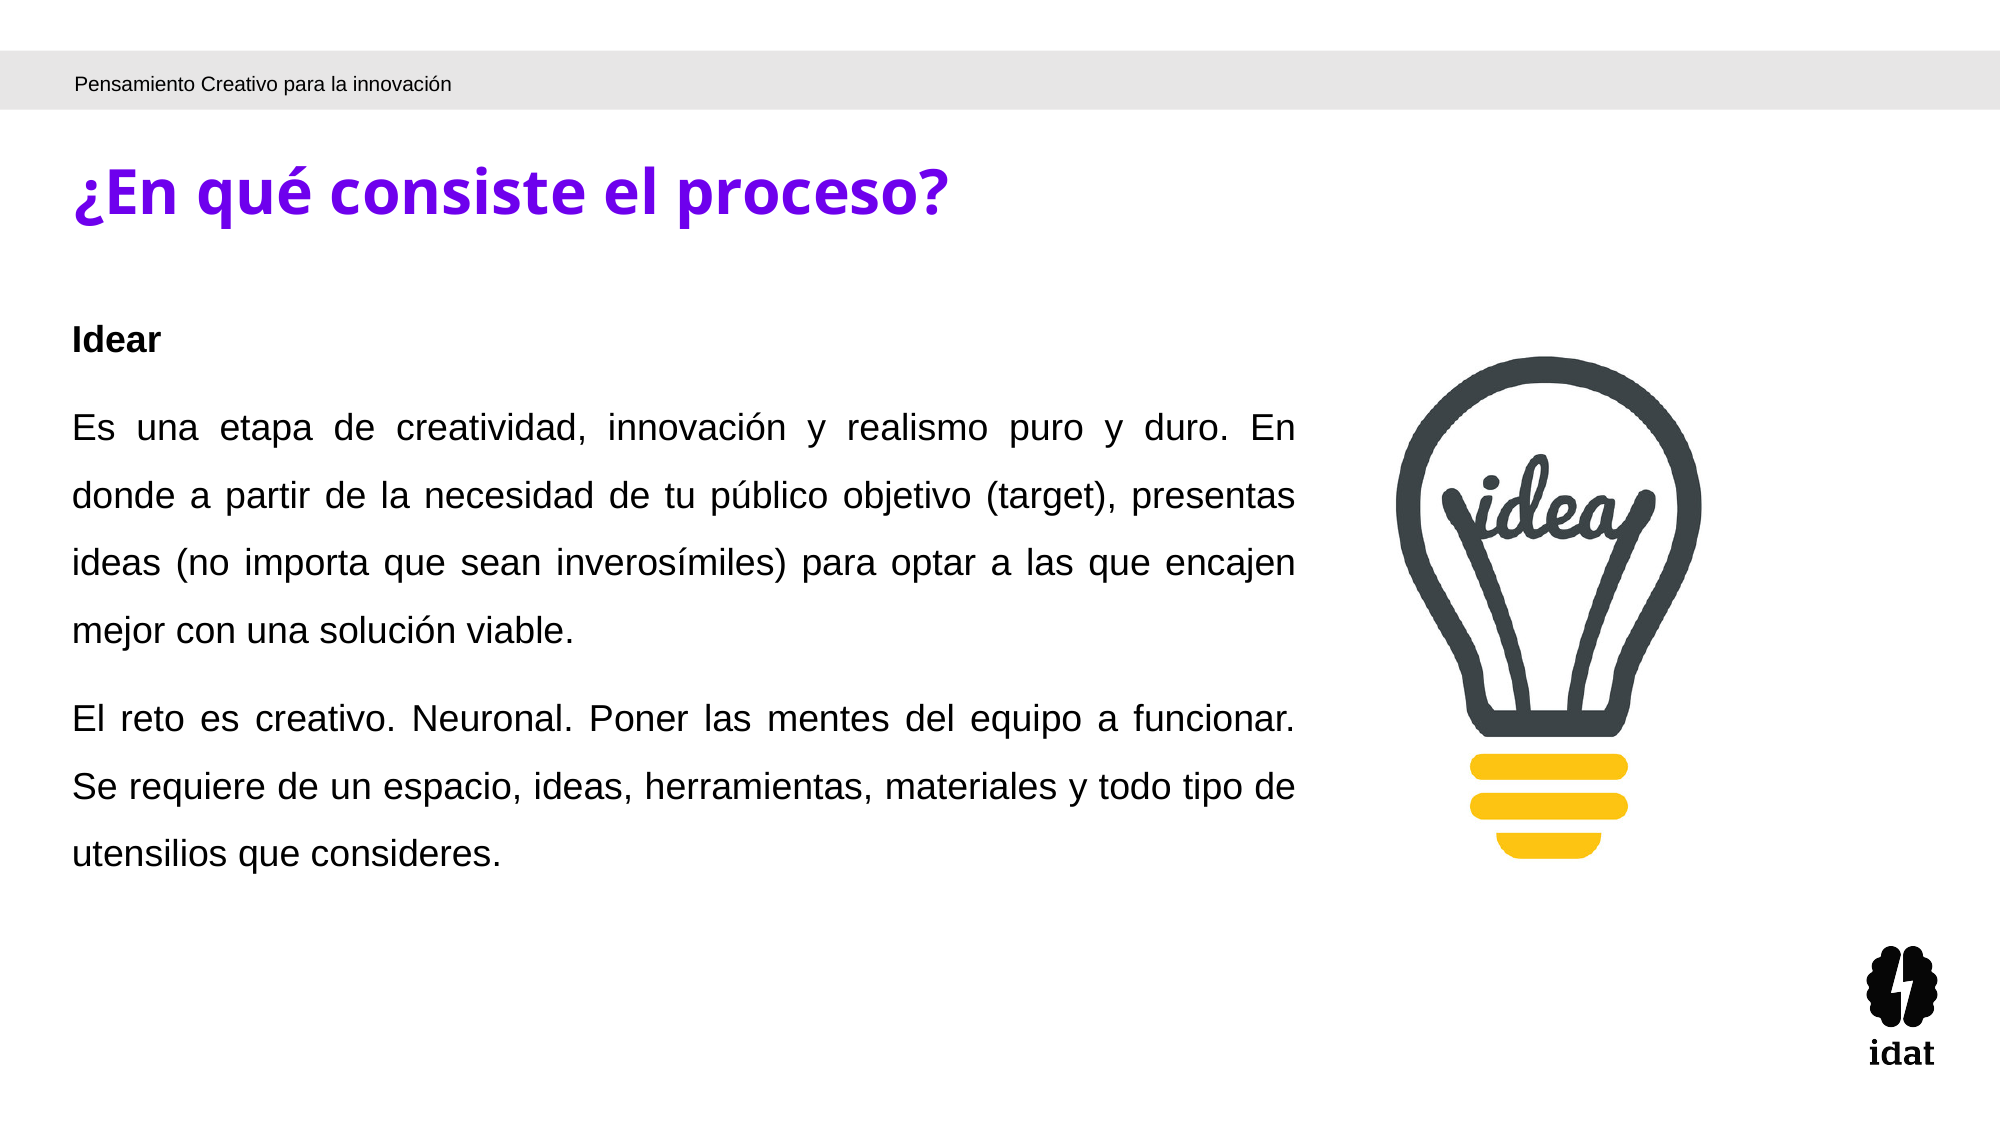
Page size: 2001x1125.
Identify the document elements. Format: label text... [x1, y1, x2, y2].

list ¿En qué consiste el proceso? [74, 194, 973, 274]
picture [1364, 246, 1733, 970]
list Pensamiento Creativo para la innovación [74, 58, 690, 106]
picture [1866, 946, 1938, 1065]
list Idear Es una etapa de creatividad, innovación y realismo puro y duro. En donde a partir de la necesidad de tu público objetivo (target), presentas ideas (no importa que sean inverosímiles) para optar a las que encajen mejor con una solución viable. El reto es creativo. Neuronal. Poner las mentes del equipo a funcionar. Se requiere de un espacio, ideas, herramientas, materiales y todo tipo de utensilios que consideres. [71, 292, 1297, 987]
